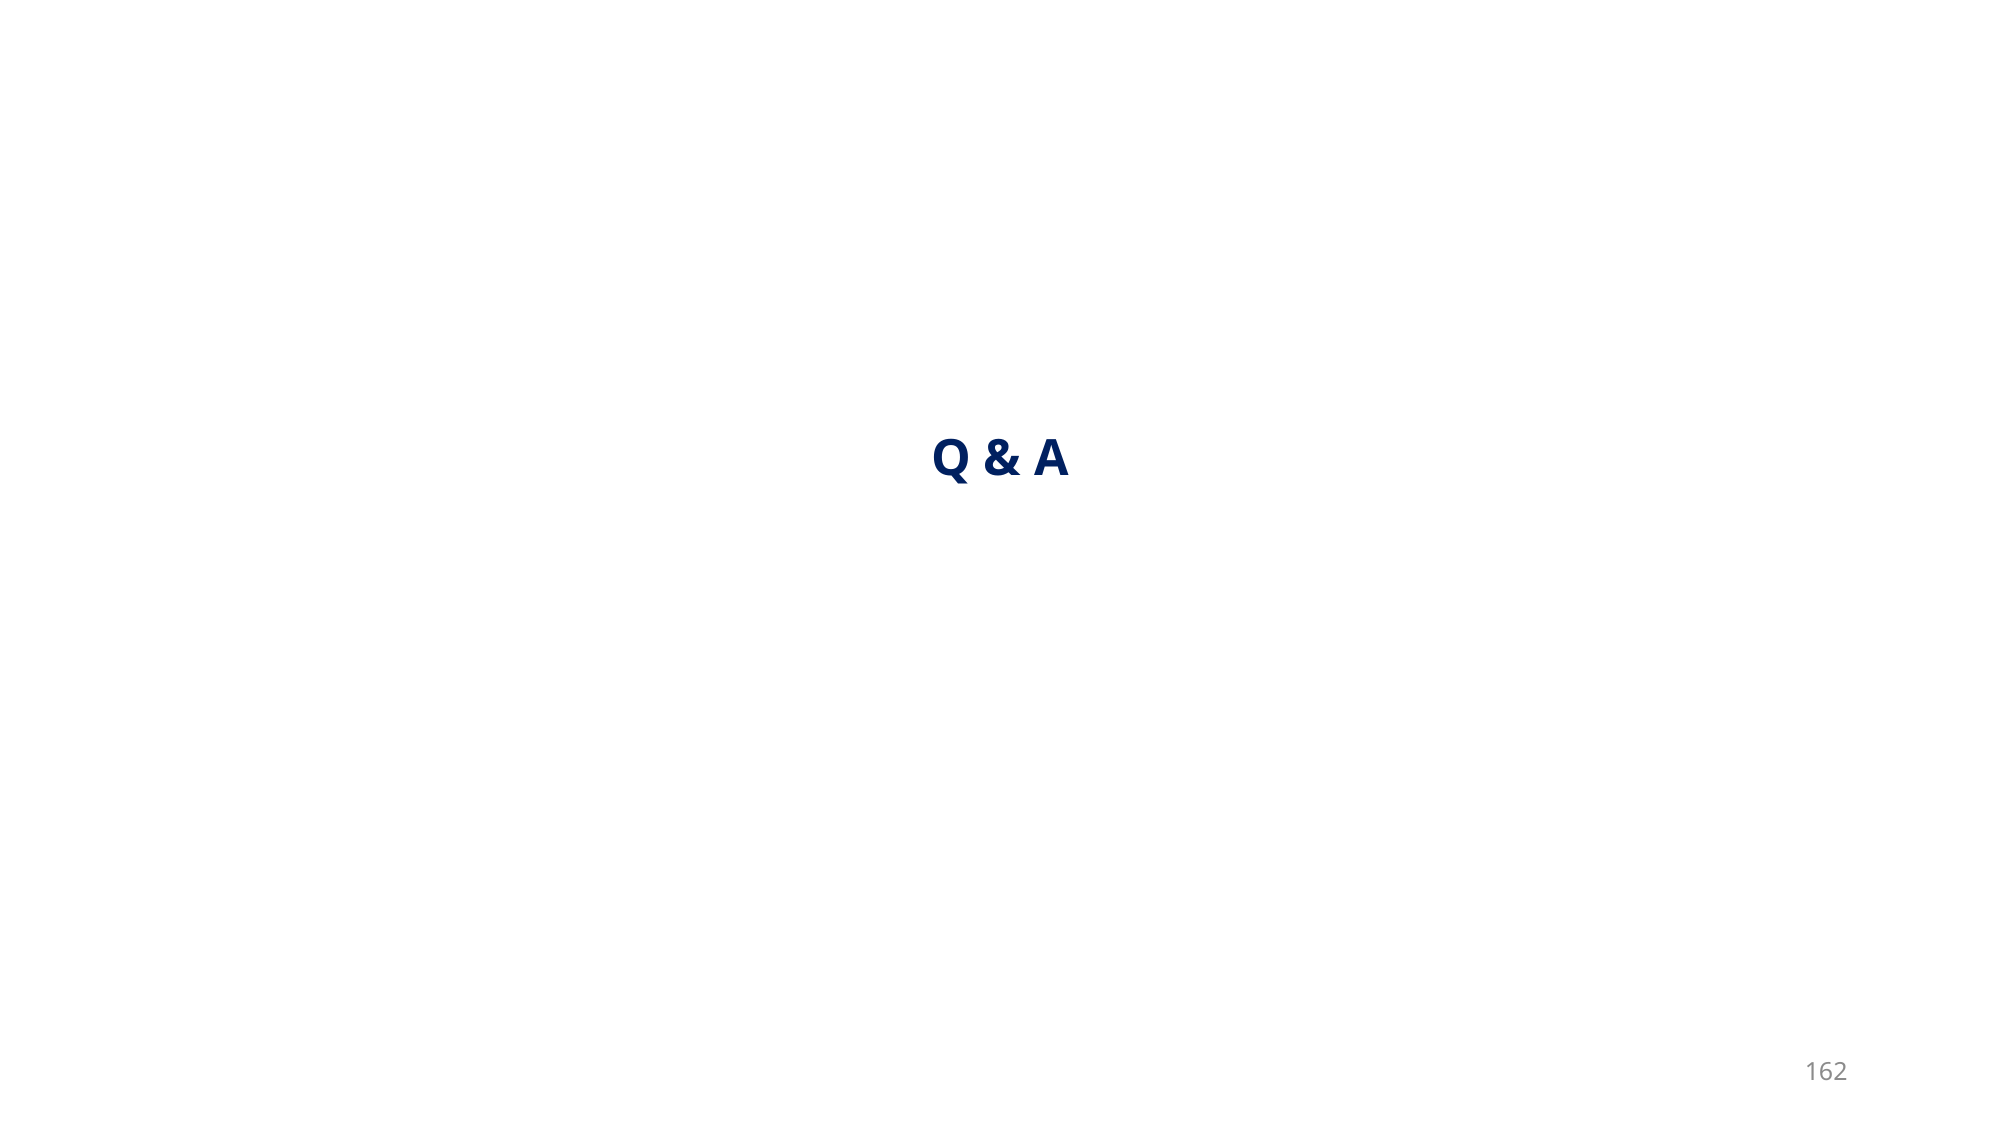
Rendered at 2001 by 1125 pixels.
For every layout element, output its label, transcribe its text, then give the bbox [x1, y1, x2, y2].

slide_number 162 [1412, 1042, 1863, 1103]
title Q & A [137, 402, 1863, 516]
